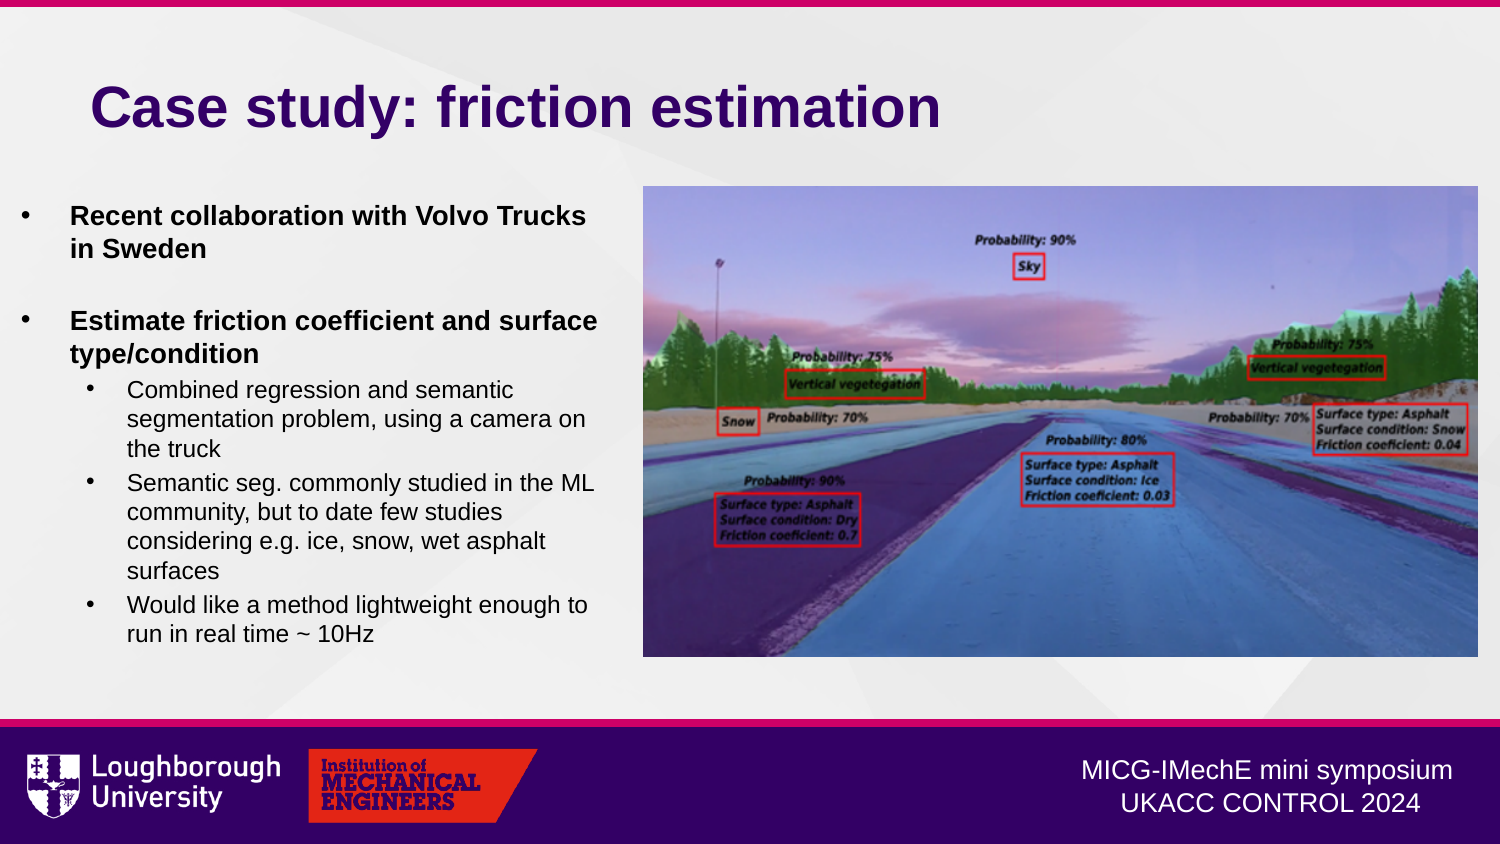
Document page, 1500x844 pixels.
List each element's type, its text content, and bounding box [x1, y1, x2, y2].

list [643, 186, 1478, 657]
list Recent collaboration with Volvo Trucks in Sweden Estimate friction coefficient and surface type/condition​ Combined regression and semantic segmentation problem, using a camera on the truck Semantic seg. commonly studied in the ML community, but to date few studies considering e.g. ice, snow, wet asphalt surfaces Would like a method lightweight enough to run in real time ~ 10Hz [5, 190, 622, 661]
title Case study: friction estimation [75, 33, 1425, 175]
picture [0, 0, 1500, 844]
